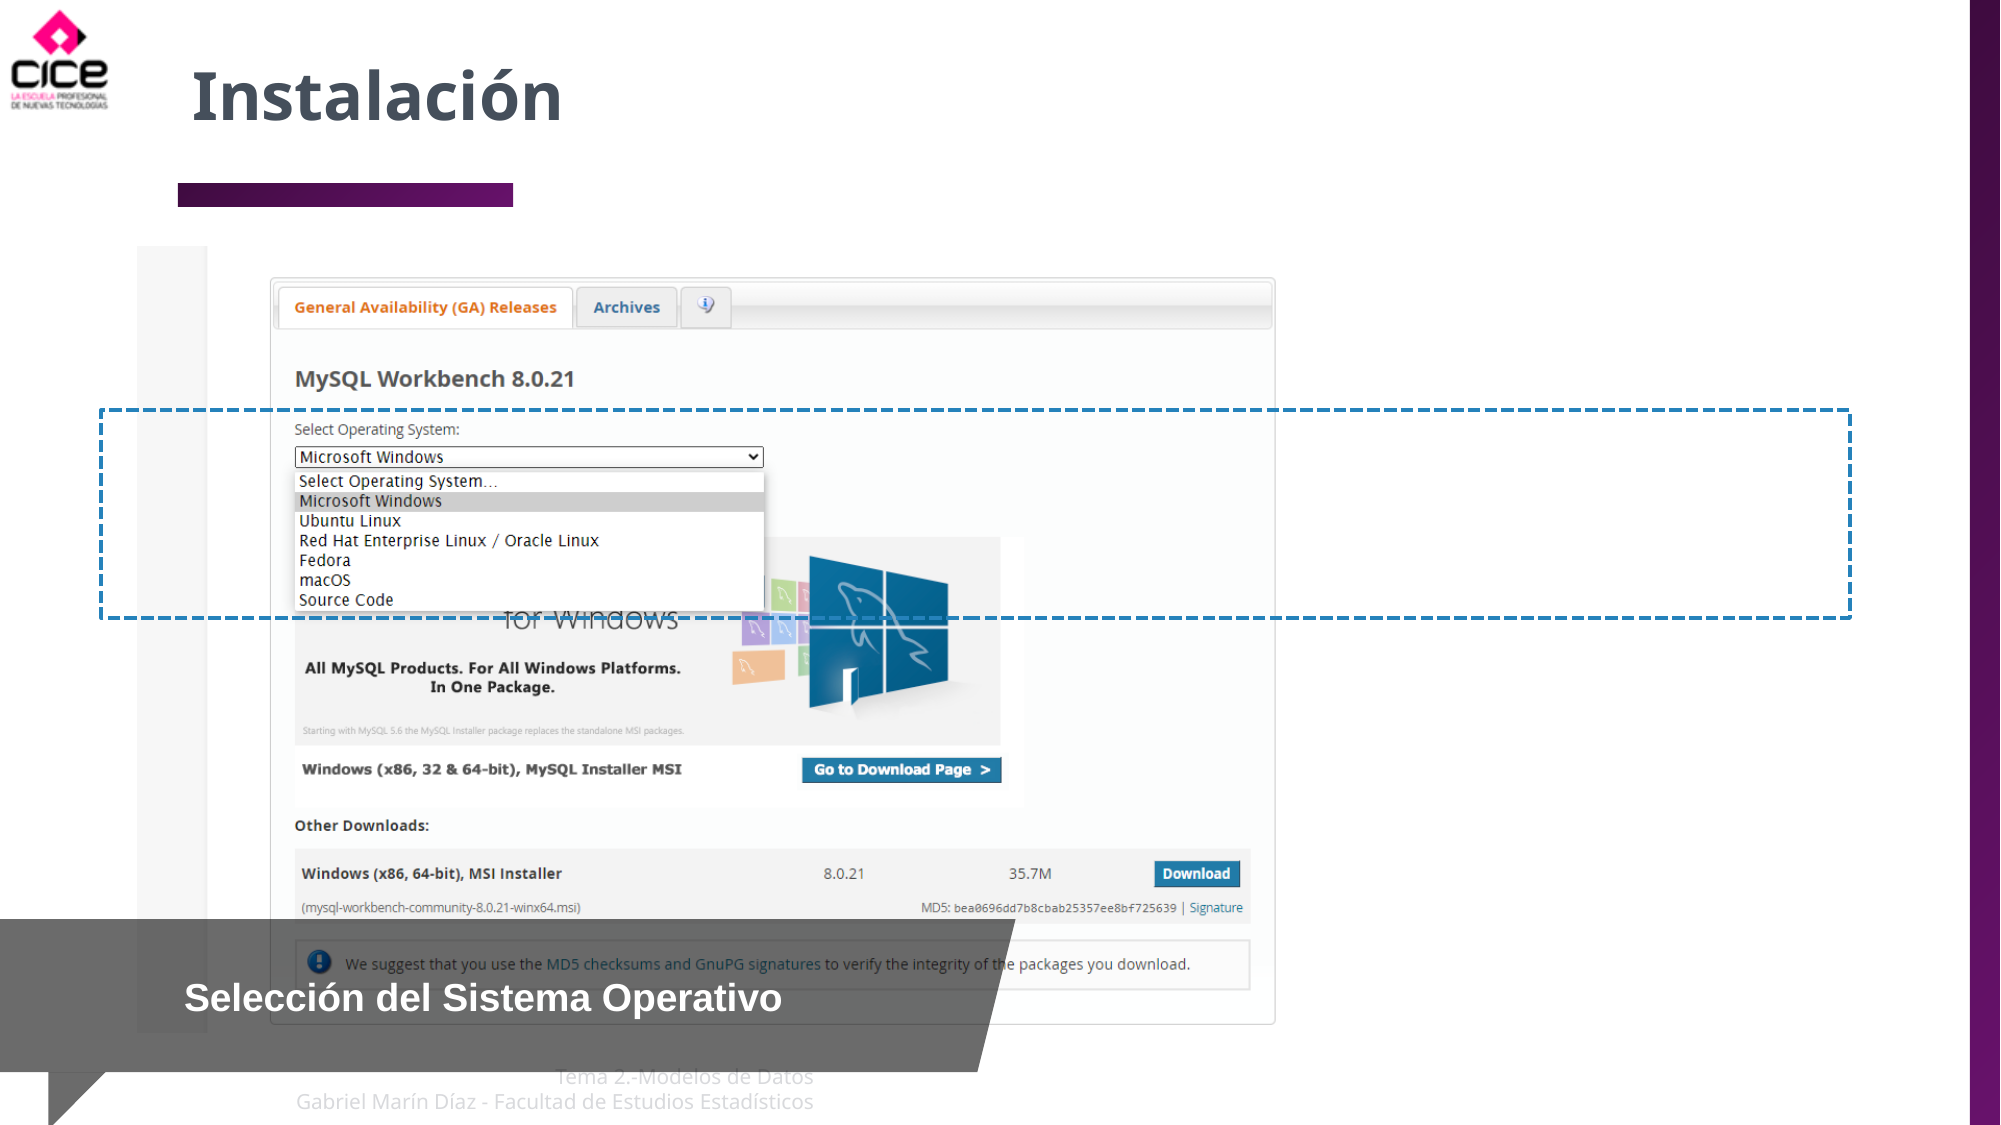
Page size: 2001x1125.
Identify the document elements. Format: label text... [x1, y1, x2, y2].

text_box [99, 408, 132, 620]
title Instalación [177, 40, 1875, 149]
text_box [0, 918, 1016, 1125]
picture [4, 4, 130, 129]
picture [136, 245, 1836, 1033]
text_box [1843, 408, 1852, 620]
